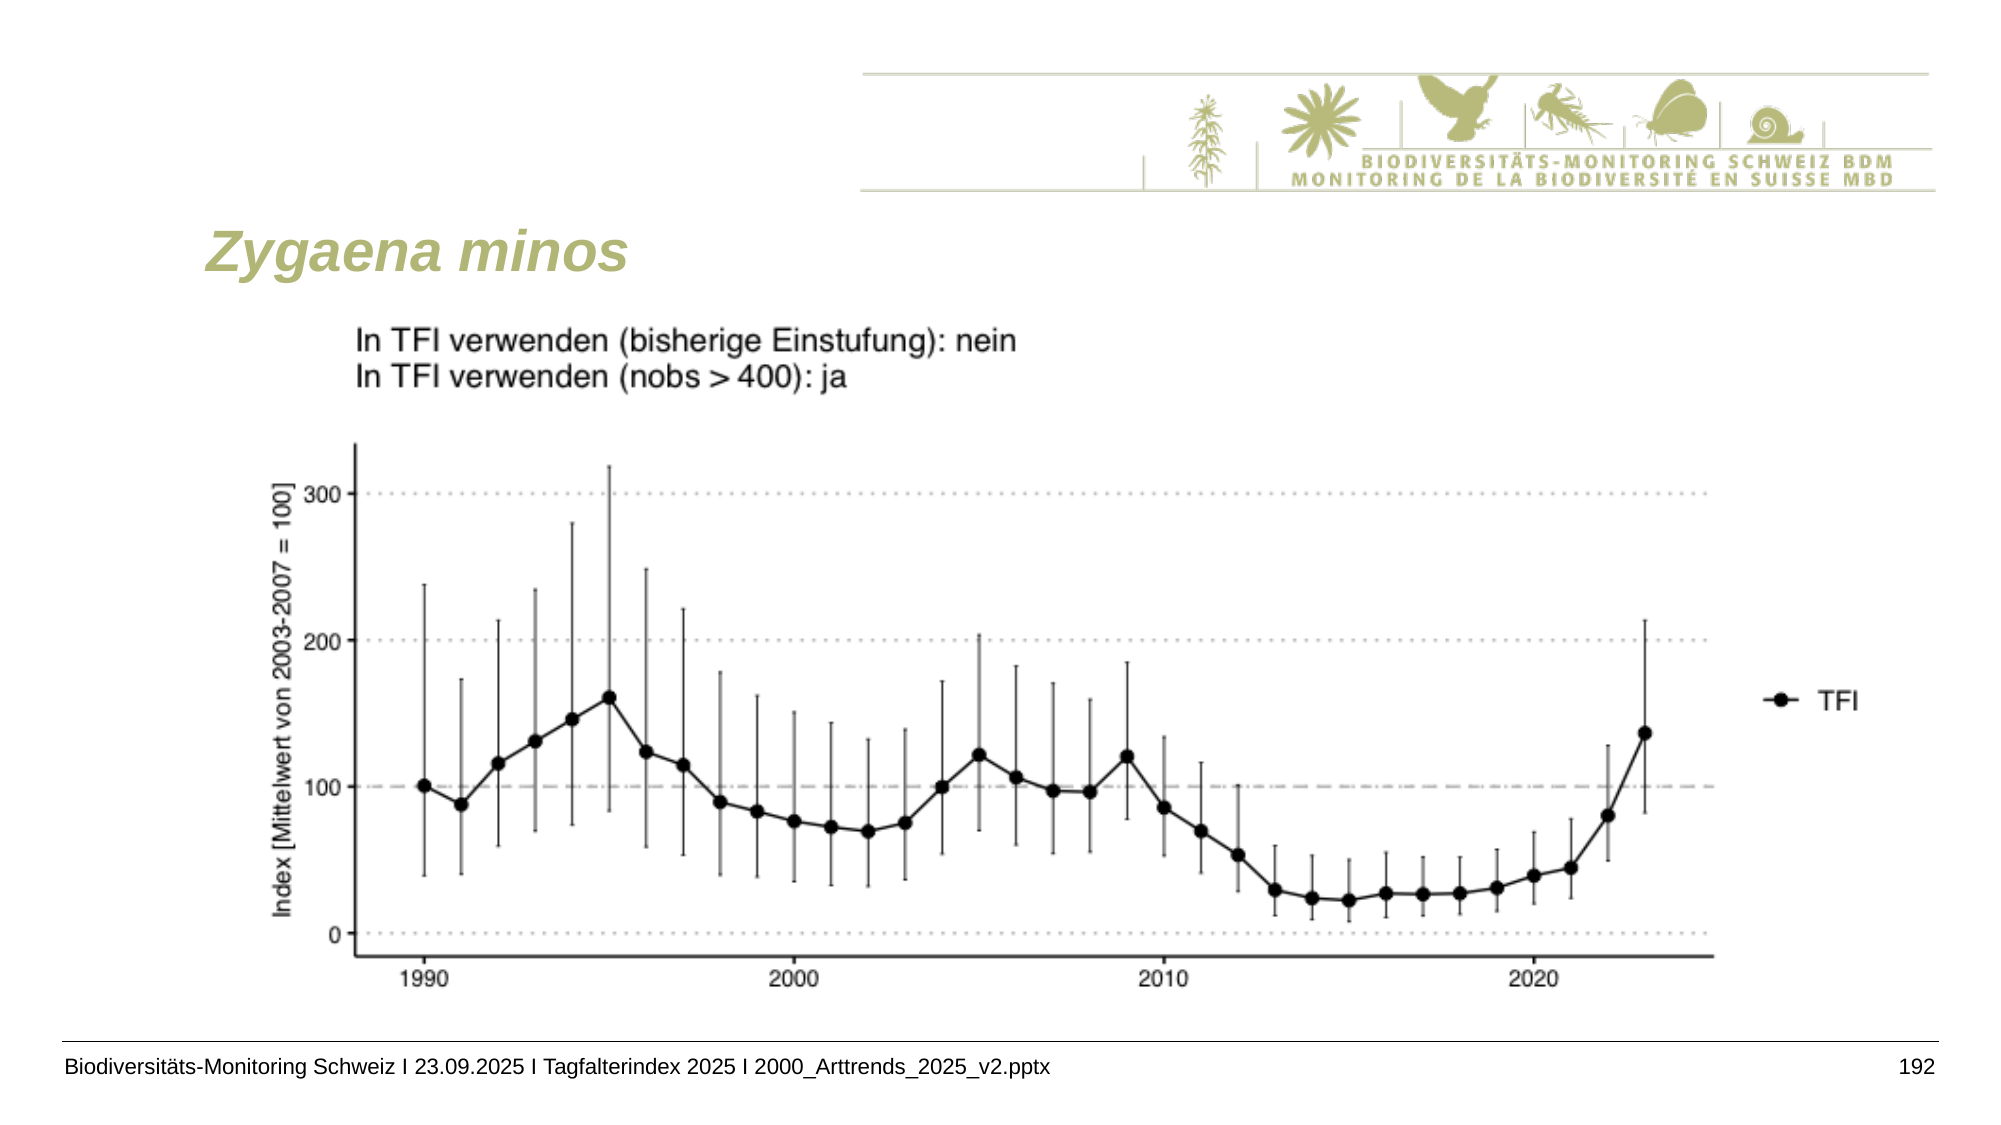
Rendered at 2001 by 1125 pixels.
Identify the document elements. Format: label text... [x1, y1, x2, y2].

title Zygaena minos [206, 213, 1941, 301]
picture [258, 312, 1890, 1038]
footer Biodiversitäts-Monitoring Schweiz I 23.09.2025 I Tagfalterindex 2025 I 2000_Arttrends_2025_v2.pptx [64, 1052, 1287, 1080]
